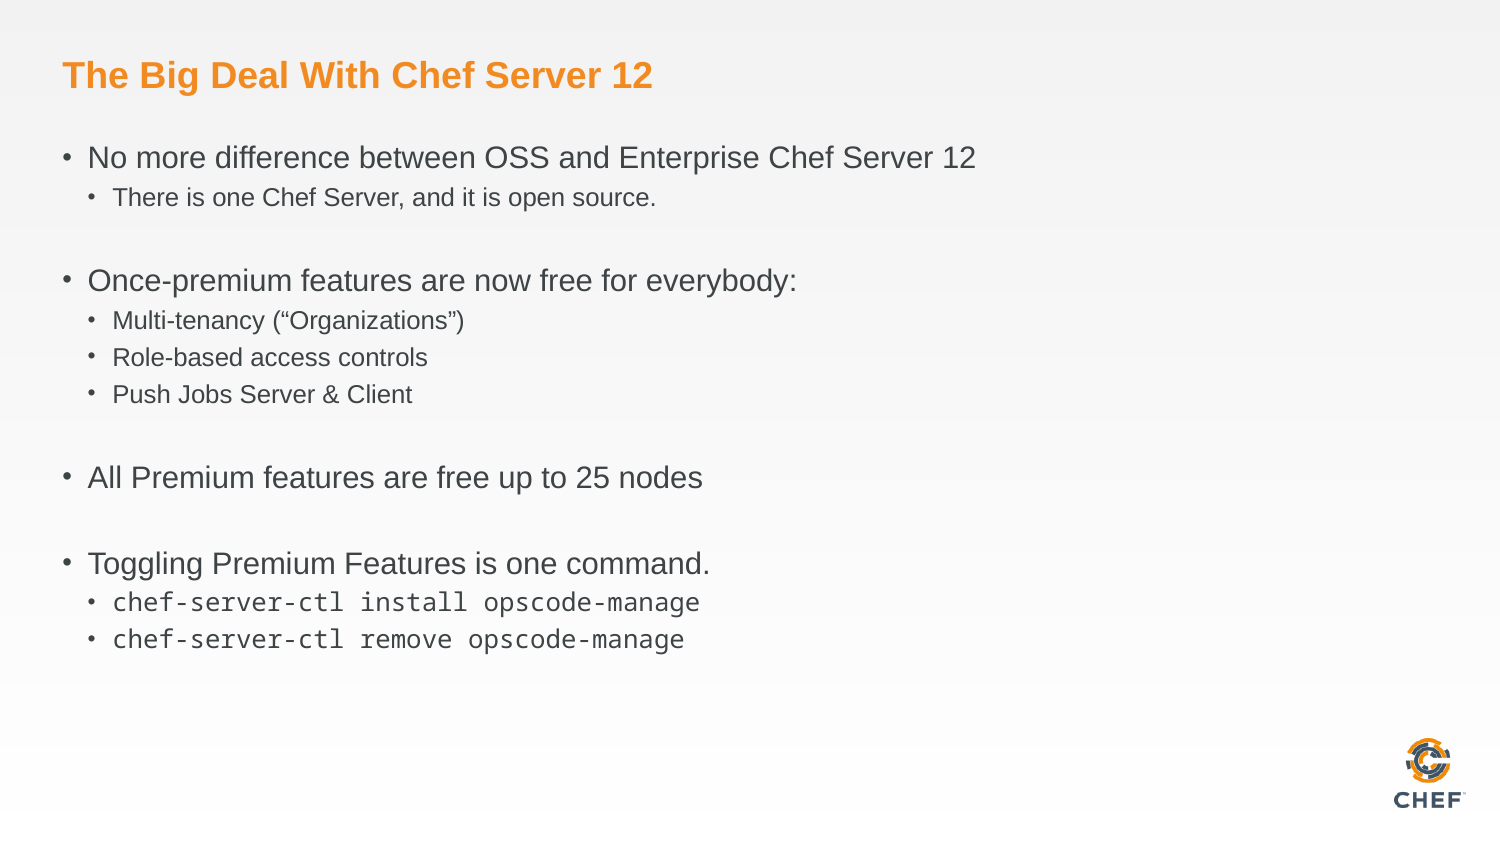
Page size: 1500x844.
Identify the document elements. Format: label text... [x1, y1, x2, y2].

picture [1394, 738, 1466, 808]
list No more difference between OSS and Enterprise Chef Server 12 There is one Chef Server, and it is open source. Once-premium features are now free for everybody: Multi-tenancy (“Organizations”) Role-based access controls Push Jobs Server & Client All Premium features are free up to 25 nodes Toggling Premium Features is one command. chef-server-ctl install opscode-manage chef-server-ctl remove opscode-manage [62, 137, 1438, 662]
title The Big Deal With Chef Server 12 [62, 56, 1438, 119]
